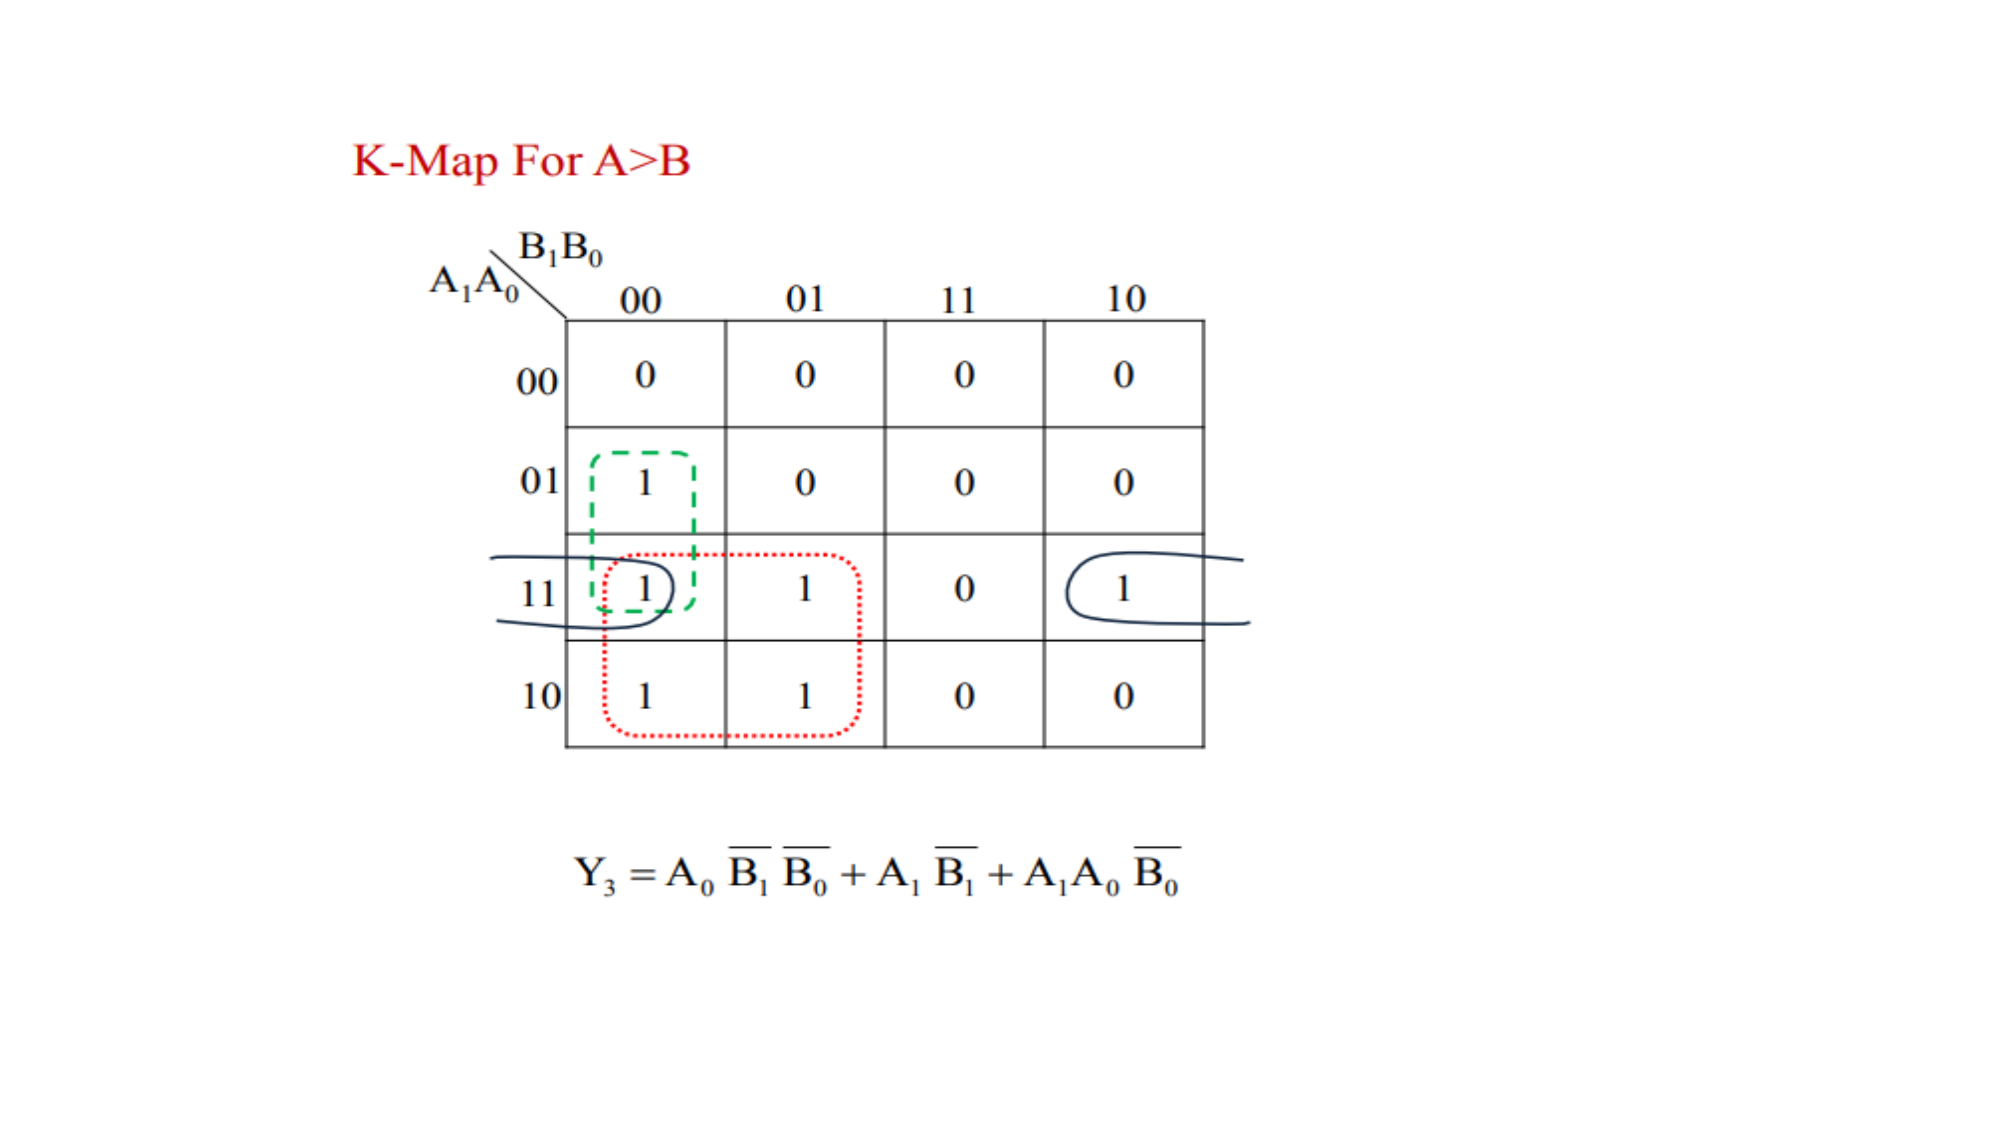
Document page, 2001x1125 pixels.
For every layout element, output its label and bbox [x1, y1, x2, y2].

picture [349, 112, 1650, 921]
